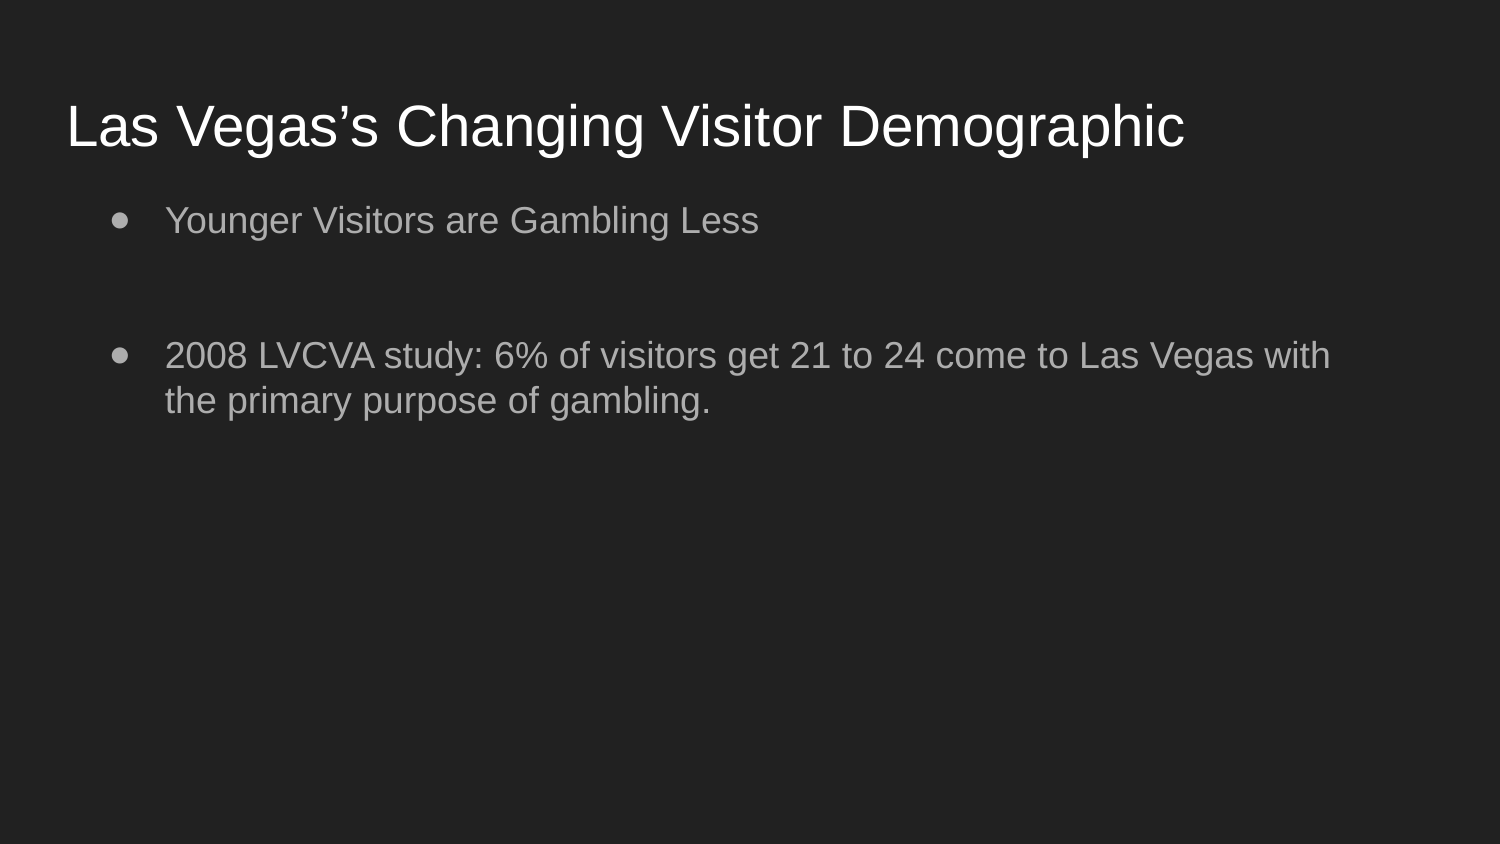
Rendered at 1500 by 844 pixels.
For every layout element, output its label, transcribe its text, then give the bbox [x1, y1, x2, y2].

title Las Vegas’s Changing Visitor Demographic [51, 72, 1449, 167]
text_box Younger Visitors are Gambling Less 2008 LVCVA study: 6% of visitors get 21 to 24 come to Las Vegas with the primary purpose of gambling. [74, 181, 1348, 753]
